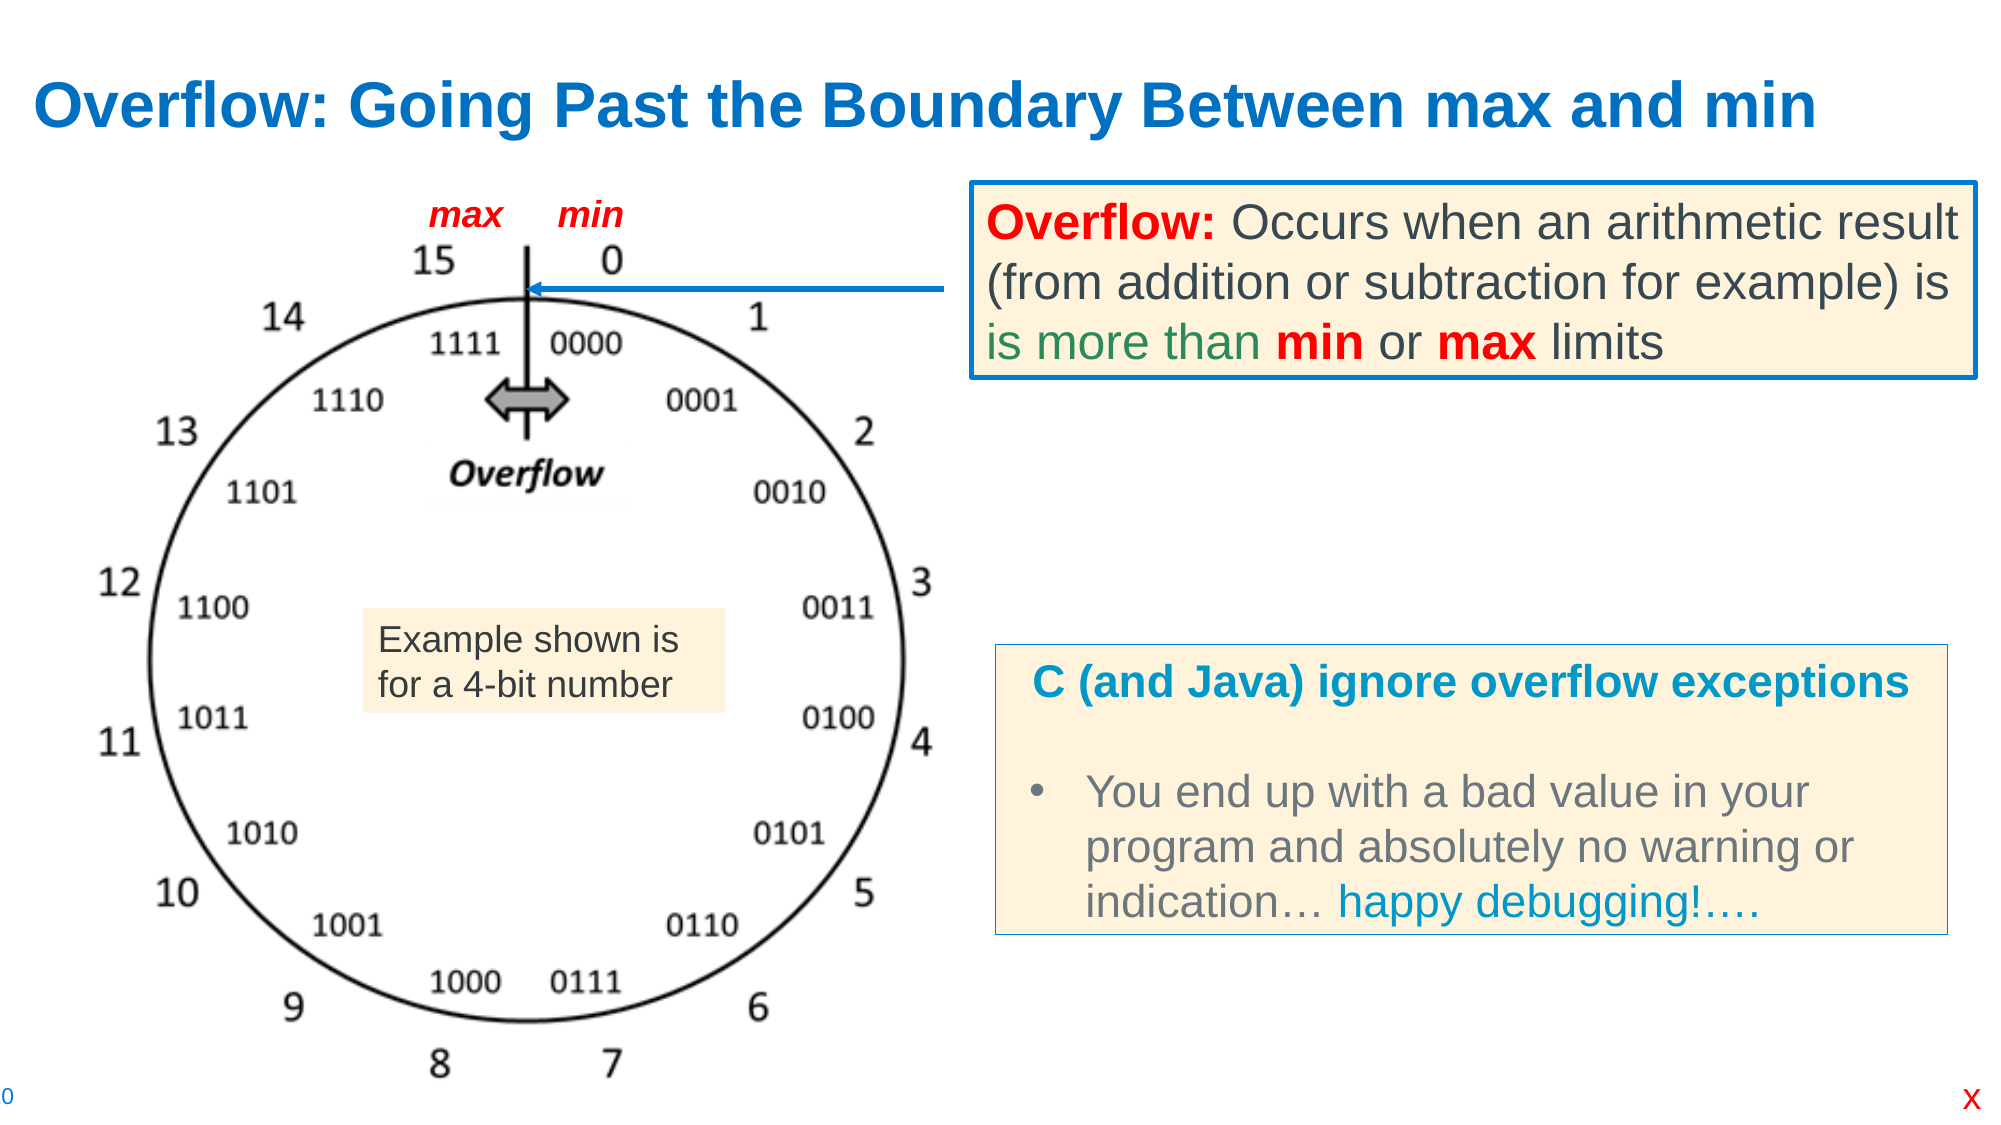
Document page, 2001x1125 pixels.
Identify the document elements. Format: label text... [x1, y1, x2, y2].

text_box C (and Java) ignore overflow exceptions You end up with a bad value in your program and absolutely no warning or indication… happy debugging!…. [995, 644, 1948, 935]
picture [76, 216, 963, 1104]
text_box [409, 182, 525, 244]
title Overflow: Going Past the Boundary Between max and min [18, 31, 2000, 149]
text_box x [1947, 1064, 1997, 1125]
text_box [525, 182, 1976, 380]
